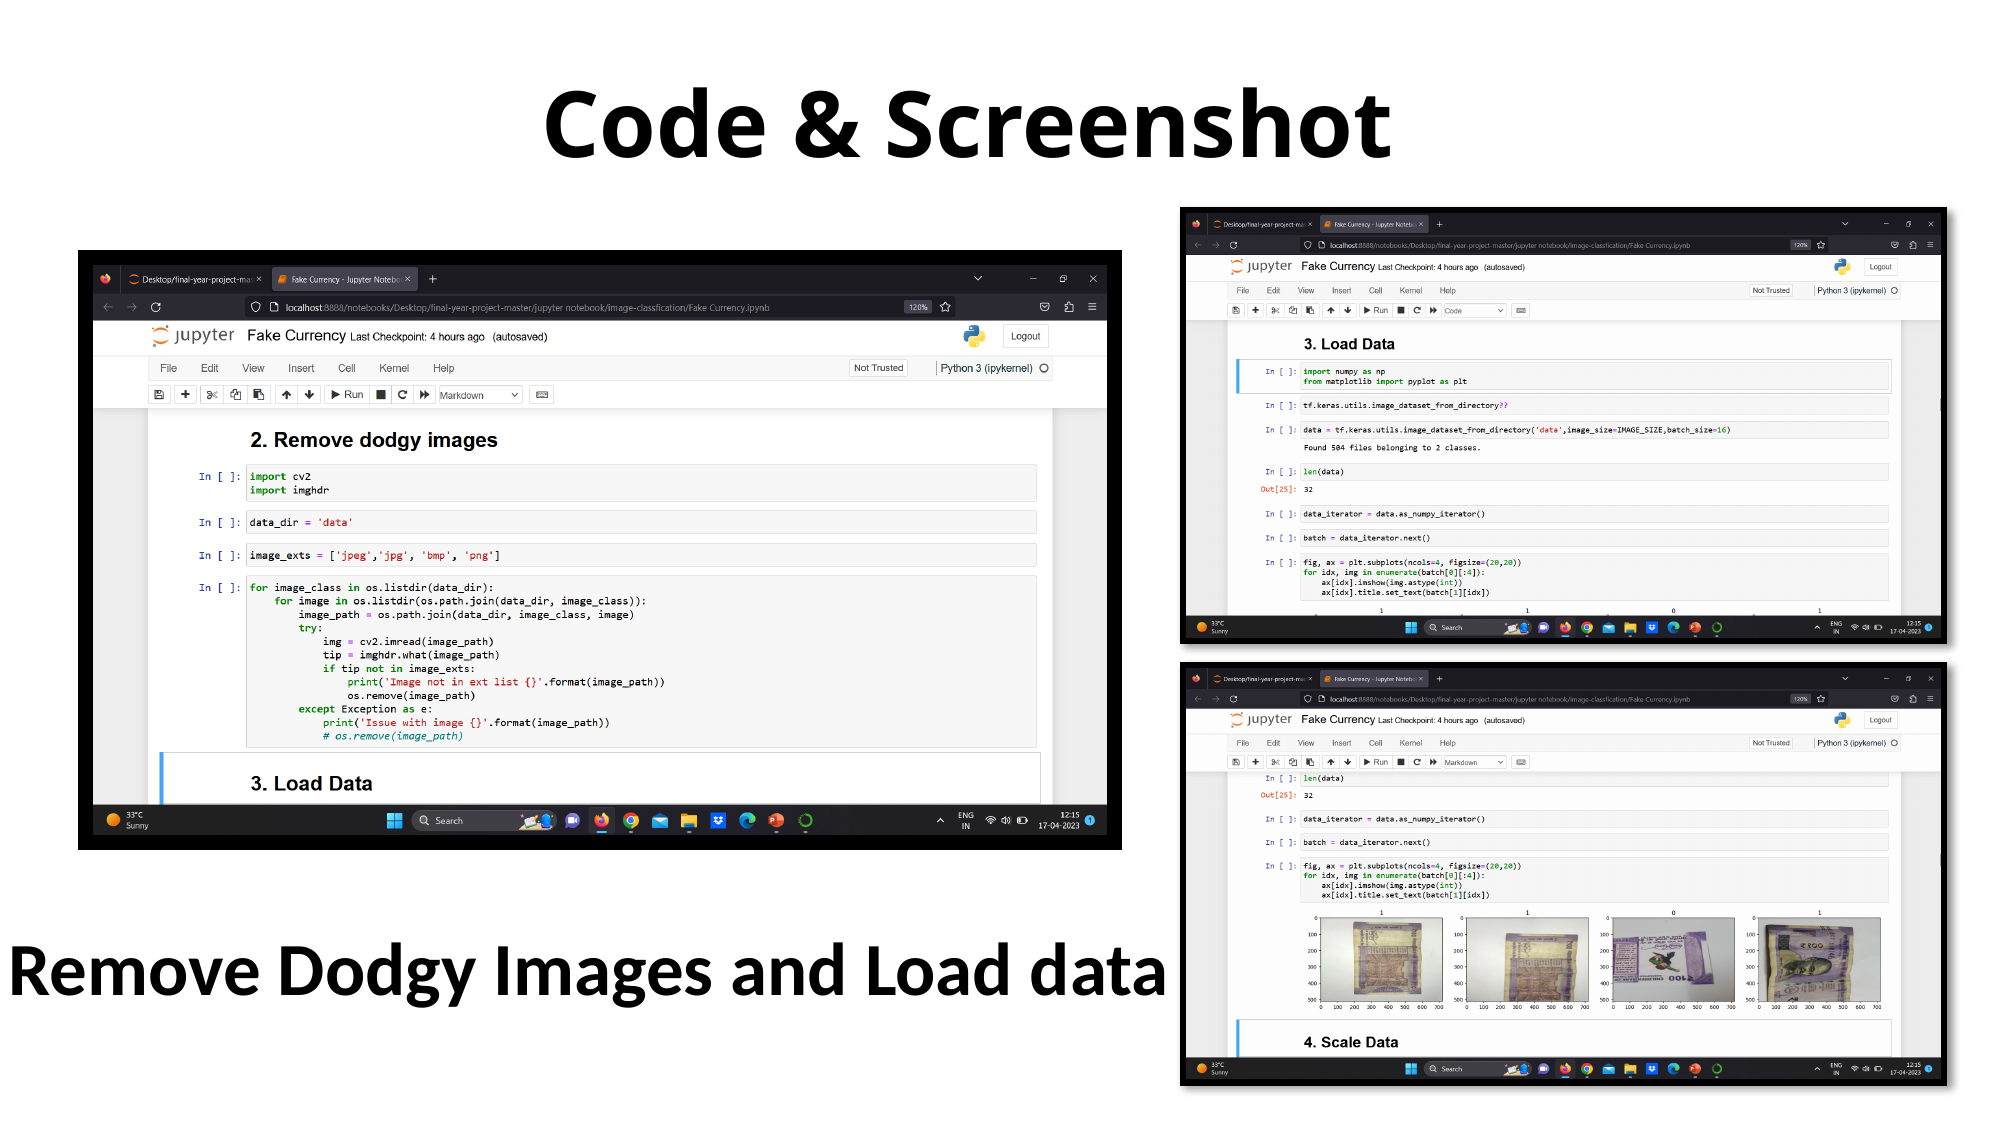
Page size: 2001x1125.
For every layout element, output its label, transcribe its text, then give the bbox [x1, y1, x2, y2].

picture [1185, 213, 1942, 639]
picture [1185, 668, 1942, 1080]
picture [92, 264, 1108, 836]
title Code & Screenshot [92, 19, 1818, 237]
text_box Remove Dodgy Images and Load data [0, 912, 1185, 1018]
